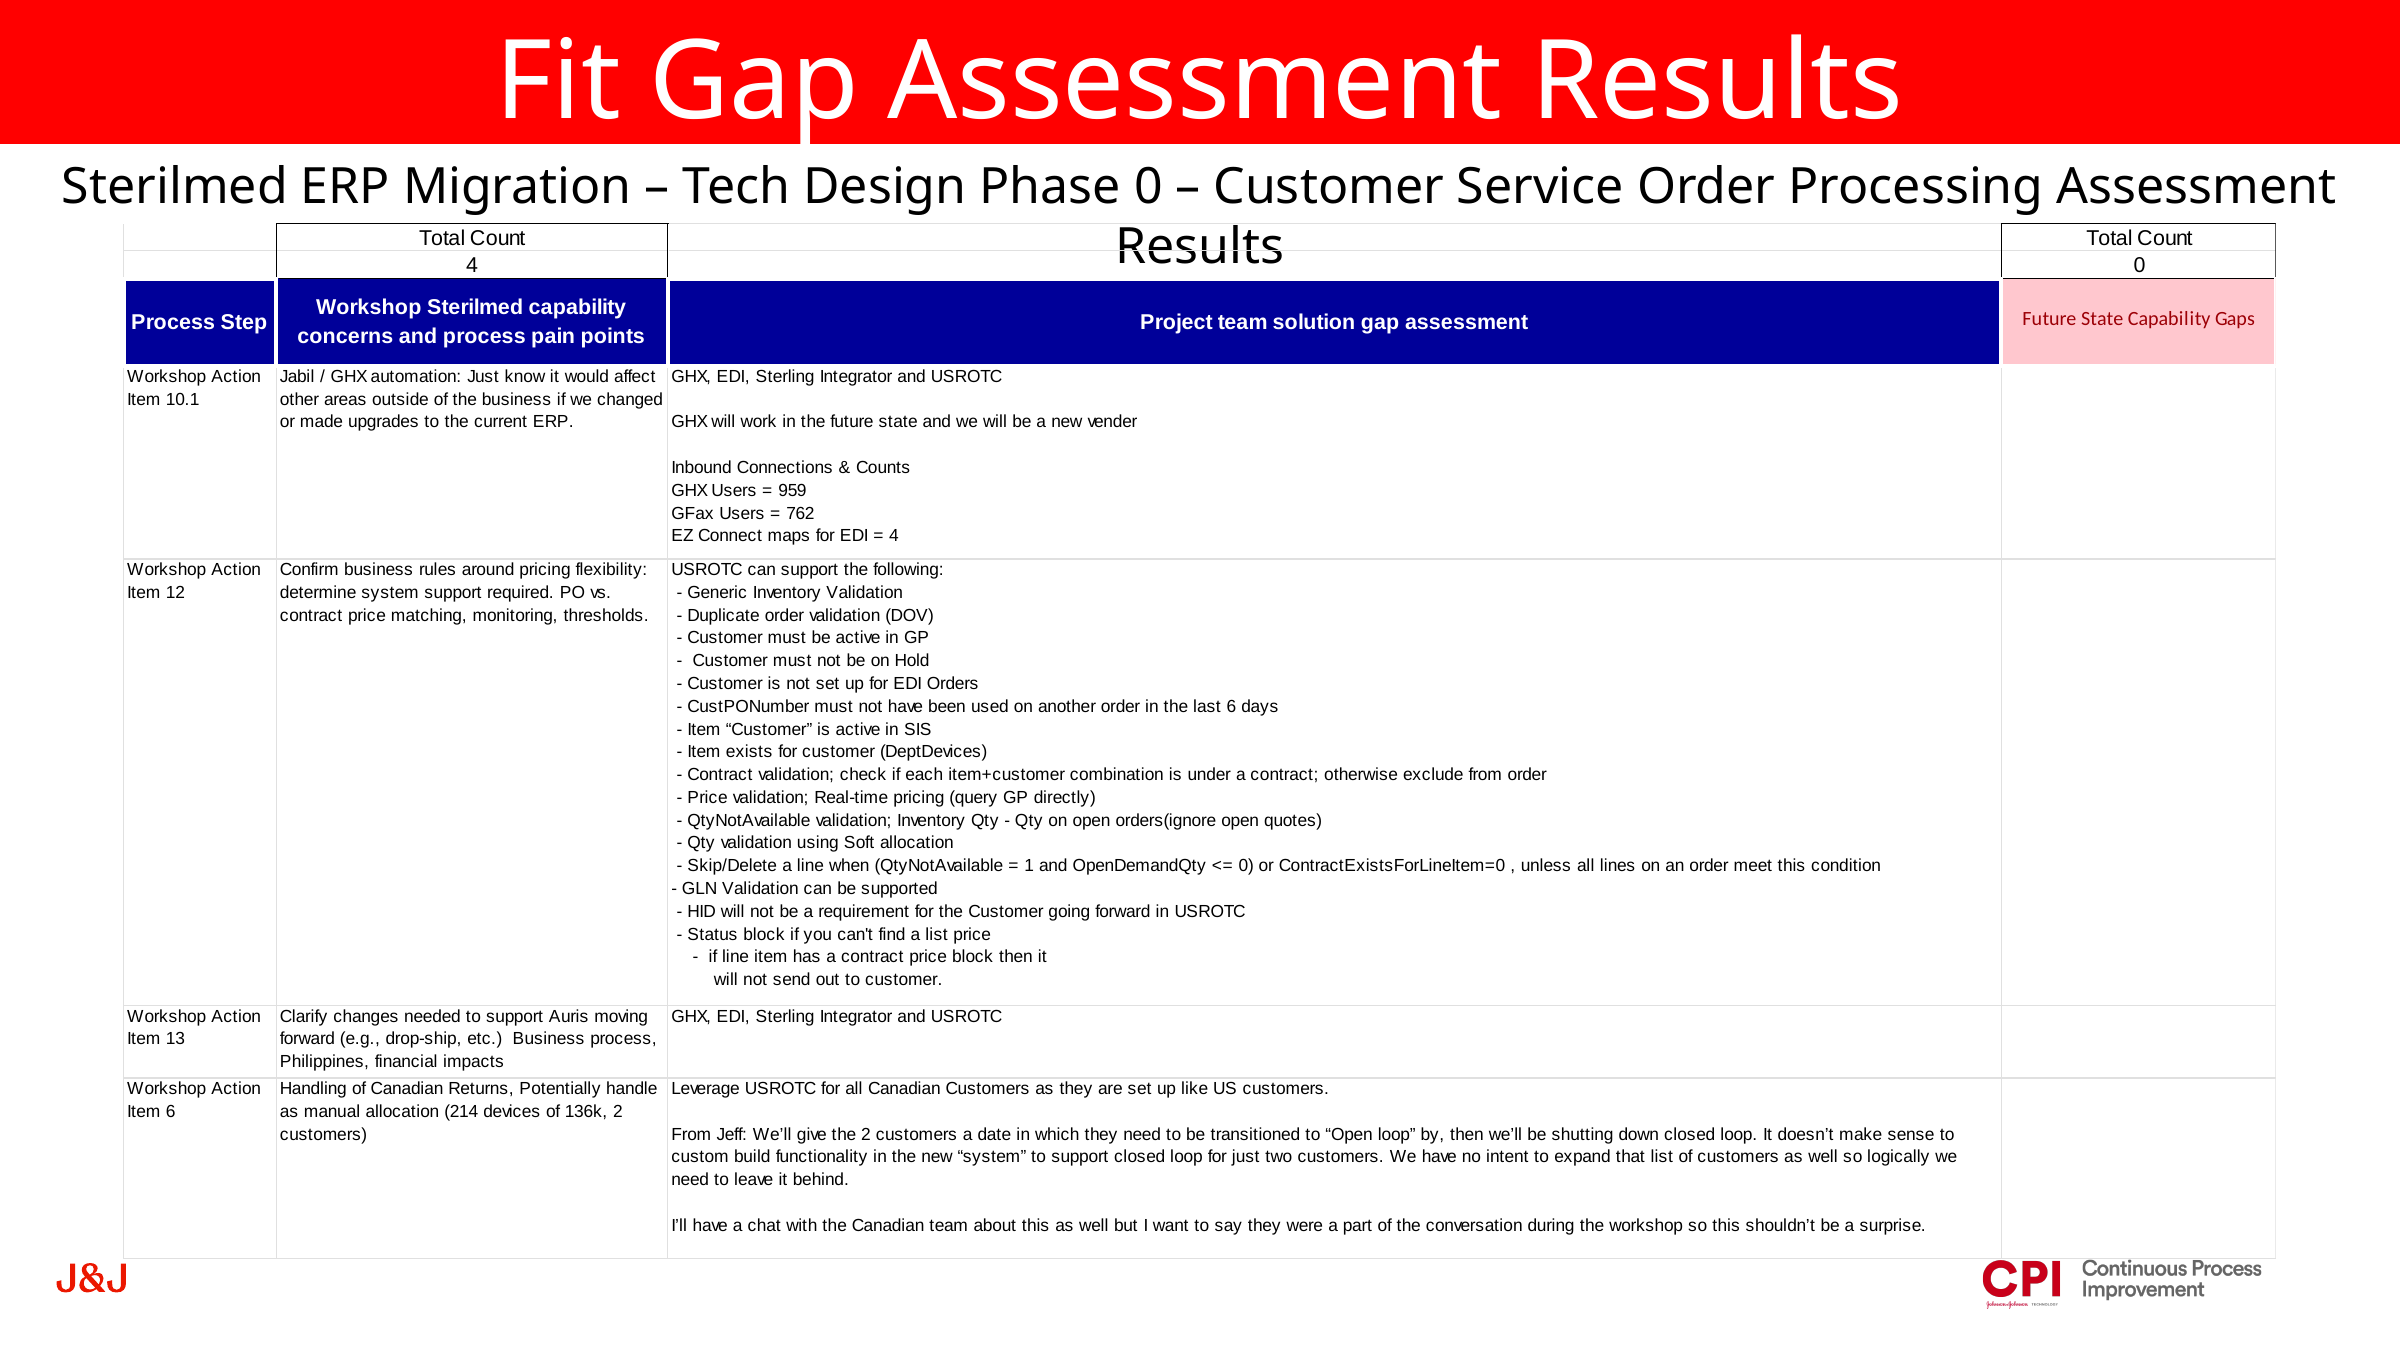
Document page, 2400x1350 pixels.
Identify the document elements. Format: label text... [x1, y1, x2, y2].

picture [122, 222, 2277, 1312]
text_box Sterilmed ERP Migration – Tech Design Phase 0 – Customer Service Order Processing Assessment Results [0, 145, 2400, 222]
text_box Fit Gap Assessment Results [0, 0, 2400, 144]
